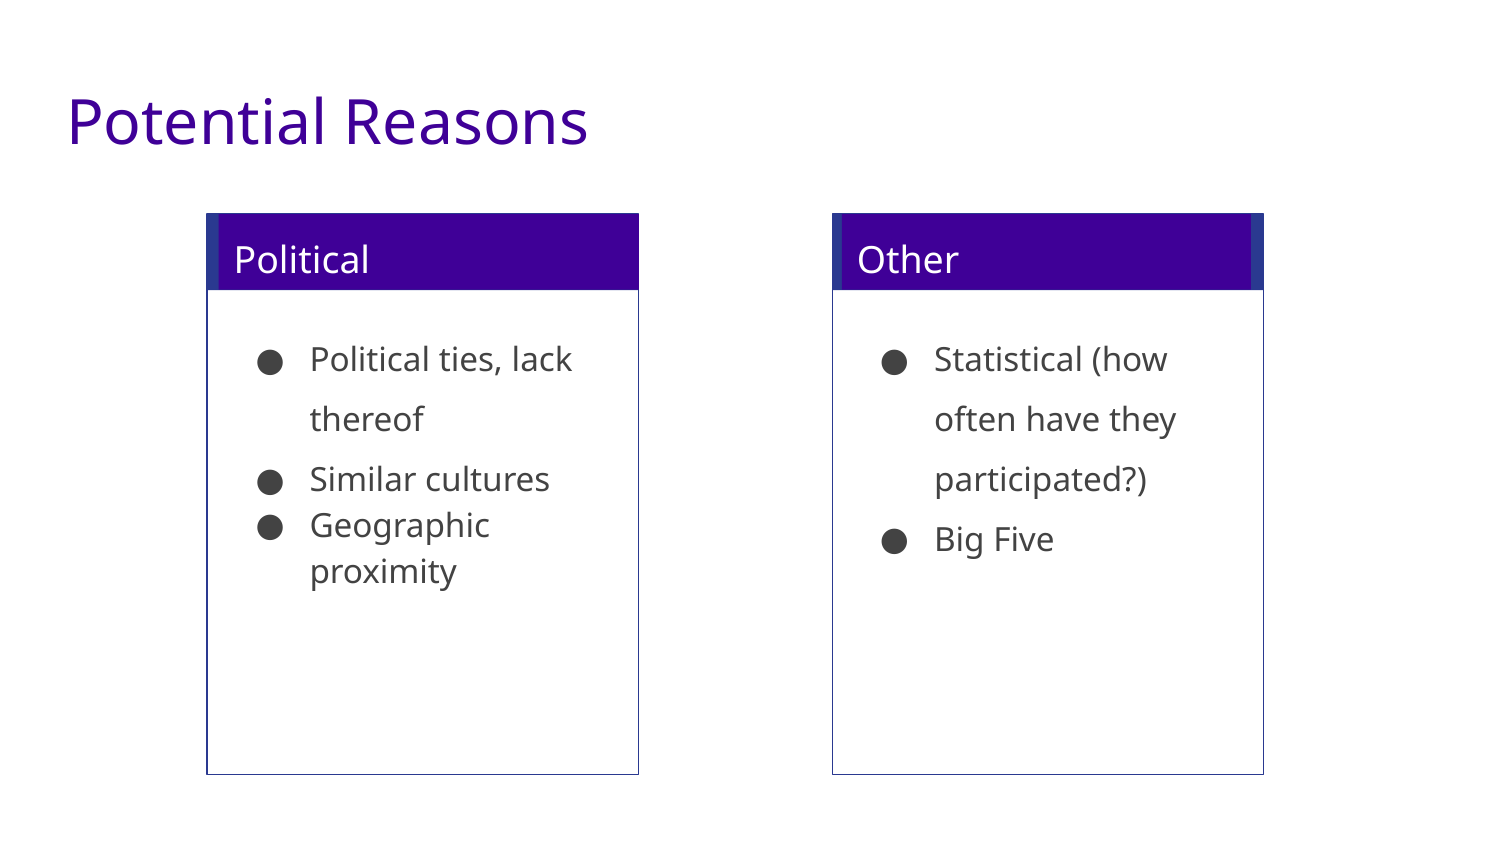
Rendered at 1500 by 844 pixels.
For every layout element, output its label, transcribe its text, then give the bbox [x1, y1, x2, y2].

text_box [206, 213, 640, 775]
title Potential Reasons [51, 67, 1449, 167]
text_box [831, 213, 1265, 775]
